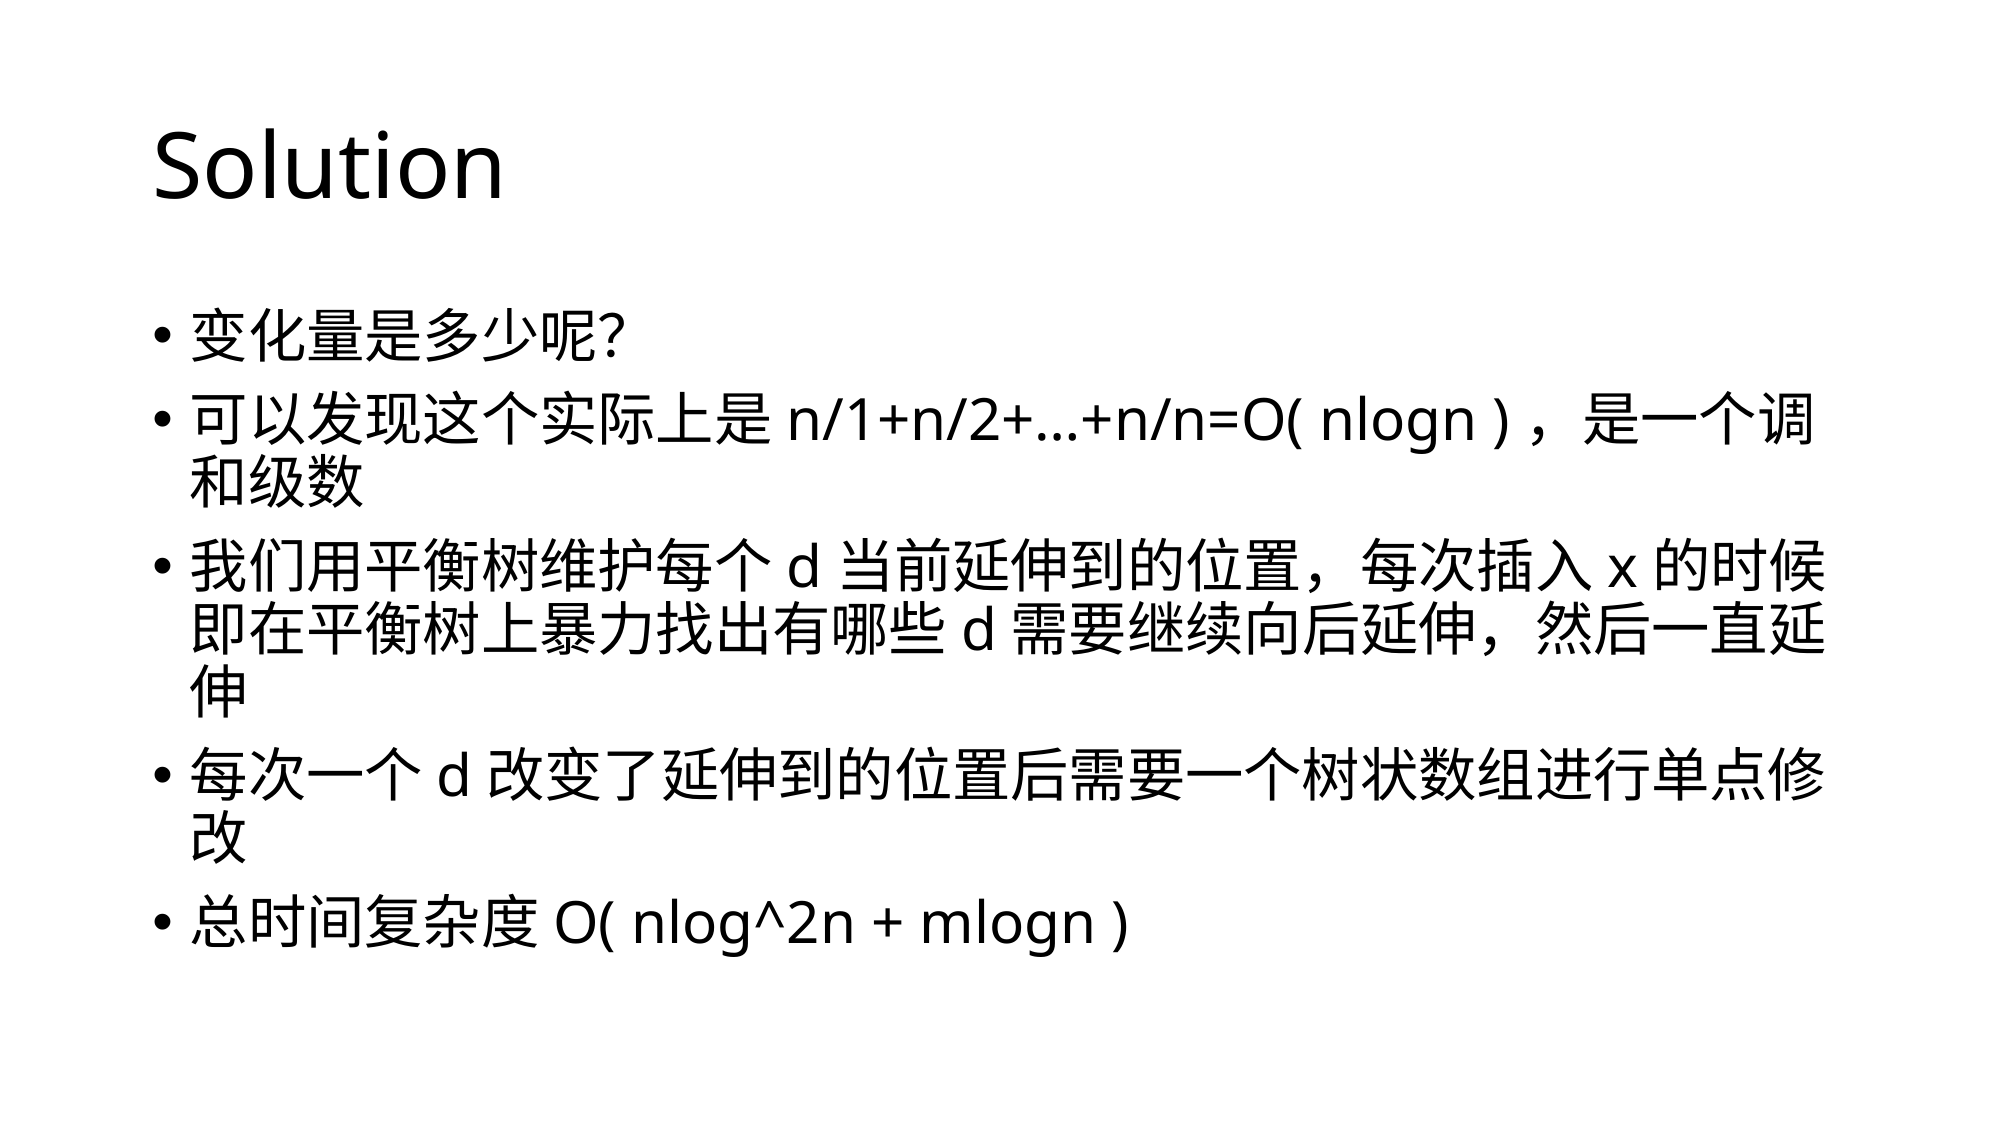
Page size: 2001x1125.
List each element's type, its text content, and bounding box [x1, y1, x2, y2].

title Solution [137, 59, 1863, 278]
list 变化量是多少呢？ 可以发现这个实际上是n/1+n/2+…+n/n=O( nlogn )，是一个调和级数 我们用平衡树维护每个d当前延伸到的位置，每次插入x的时候即在平衡树上暴力找出有哪些d需要继续向后延伸，然后一直延伸 每次一个d改变了延伸到的位置后需要一个树状数组进行单点修改 总时间复杂度O( nlog^2n + mlogn ) [137, 299, 1863, 1014]
